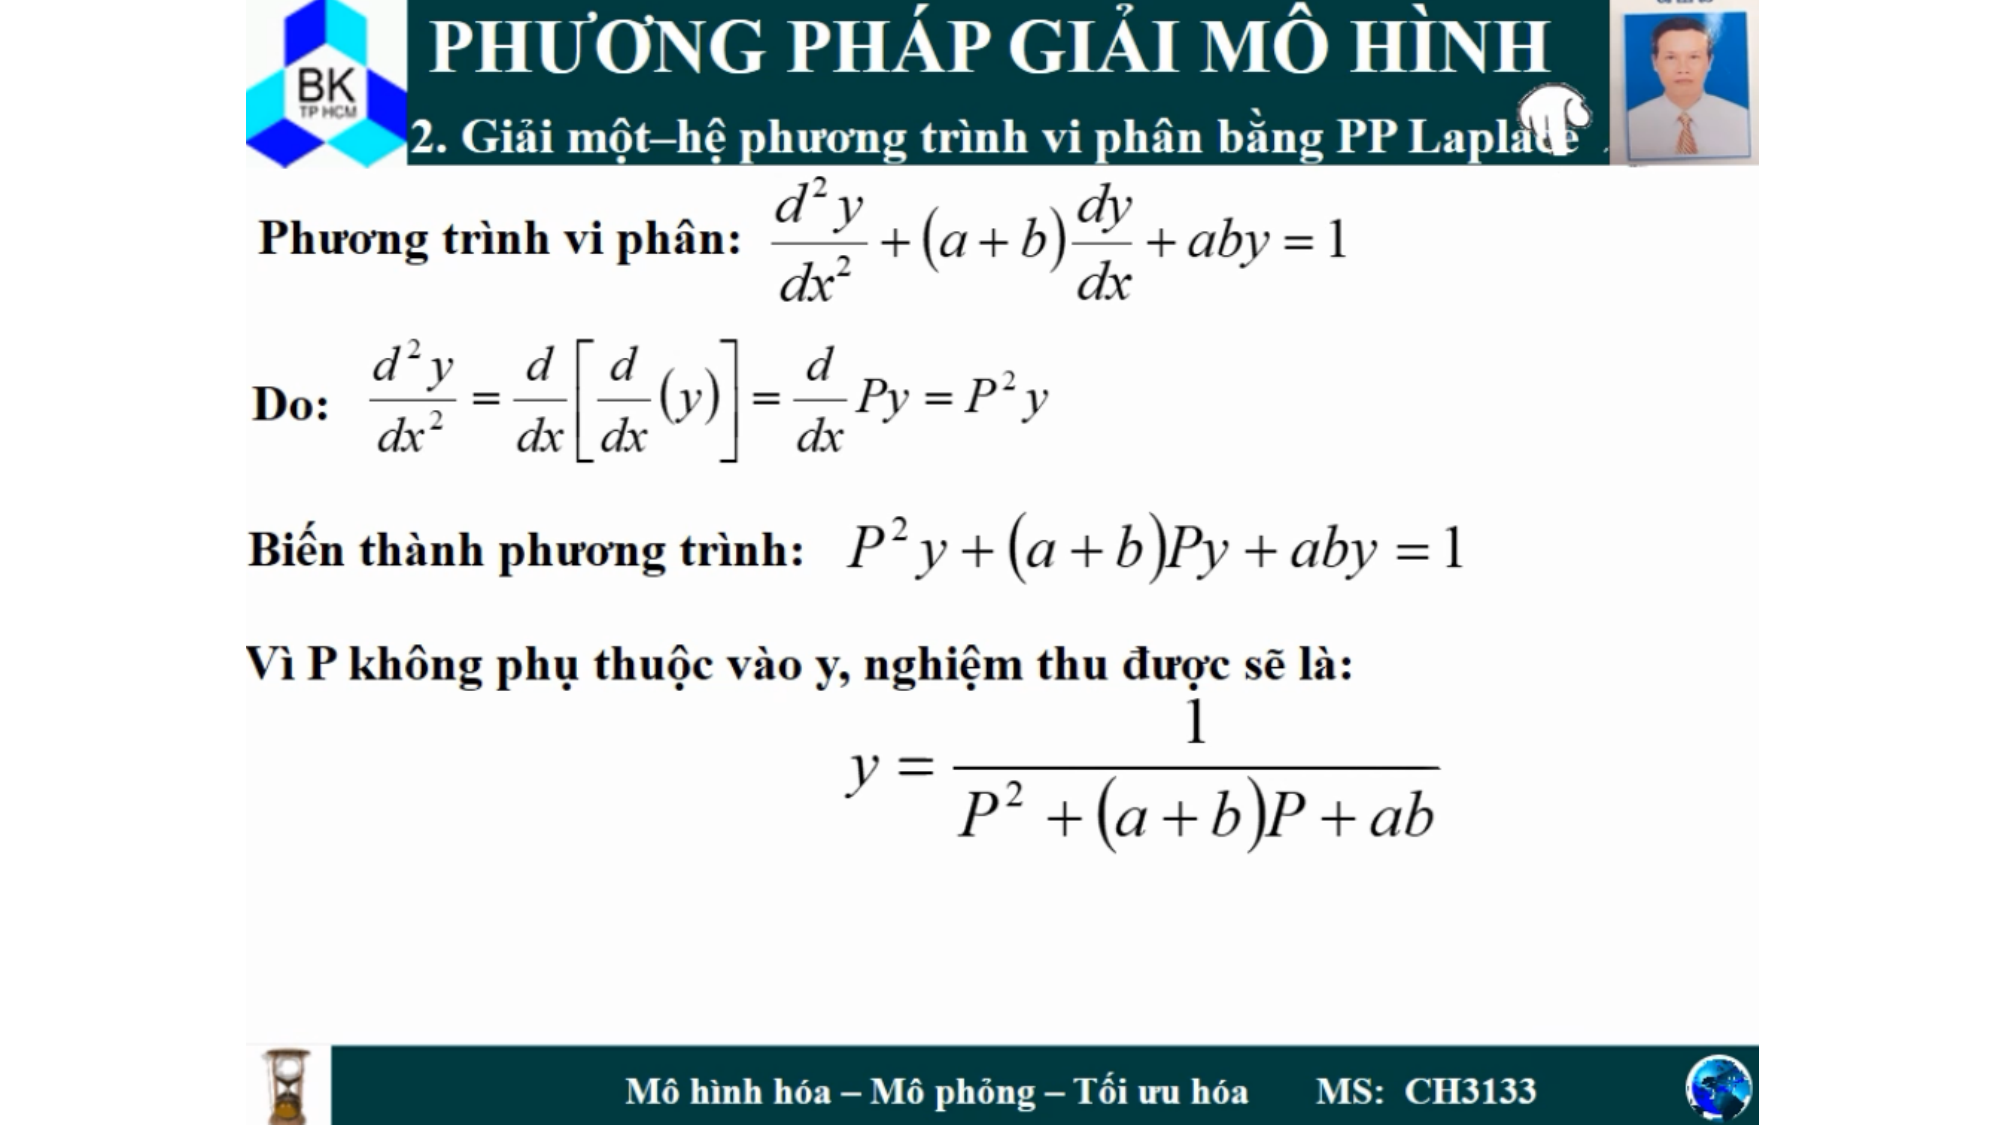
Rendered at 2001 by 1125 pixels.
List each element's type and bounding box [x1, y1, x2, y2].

picture [246, 0, 1759, 1125]
